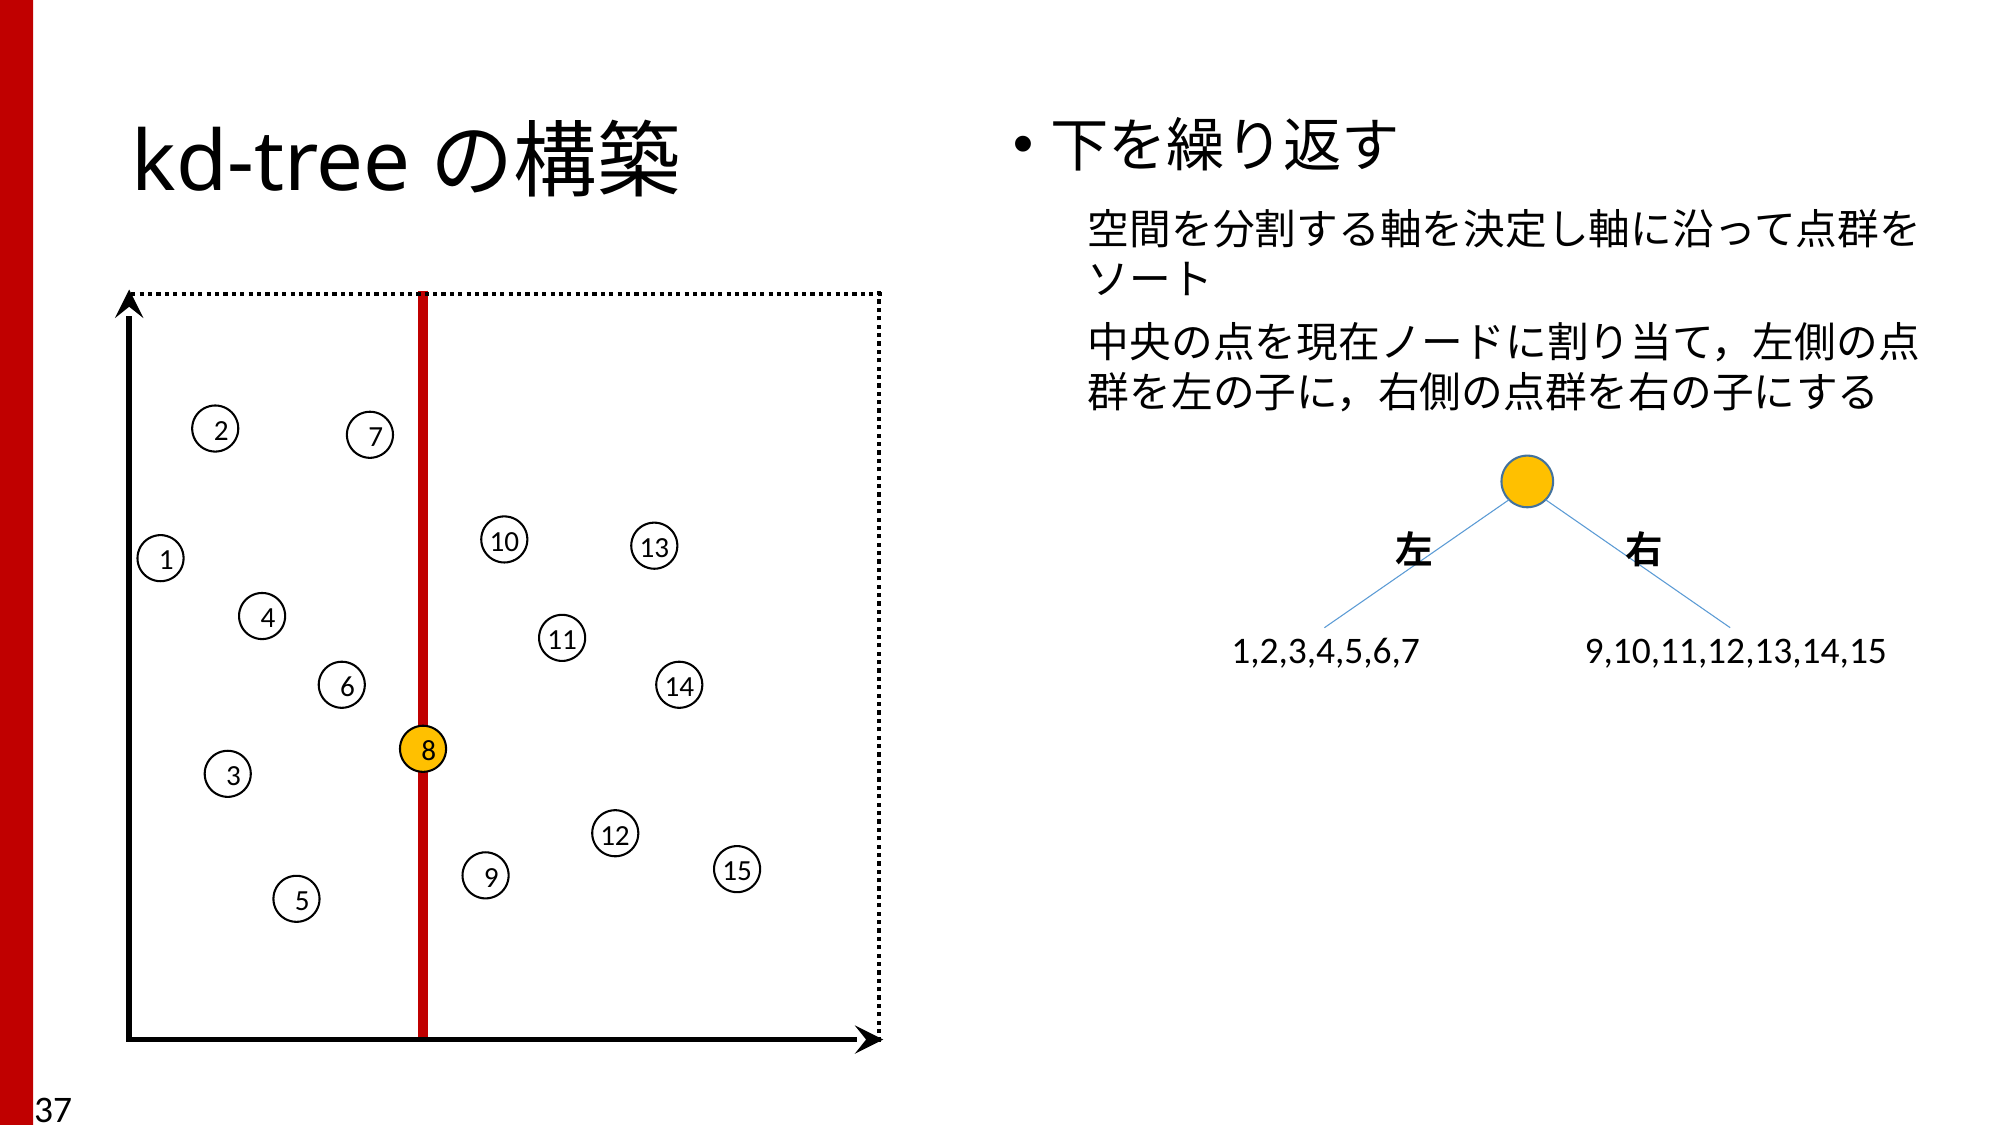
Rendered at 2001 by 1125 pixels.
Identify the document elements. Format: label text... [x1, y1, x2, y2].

list 下を繰り返す 空間を分割する軸を決定し軸に沿って点群をソート 中央の点を現在ノードに割り当て，左側の点群を左の子に，右側の点群を右の子にする [997, 100, 1944, 432]
text_box [1500, 454, 1555, 509]
text_box 11 [538, 613, 587, 662]
text_box 6 [317, 660, 366, 709]
text_box 15 [712, 845, 762, 894]
slide_number 37 [19, 1077, 470, 1125]
text_box 4 [238, 591, 287, 641]
text_box 1 [136, 534, 185, 583]
text_box 5 [272, 874, 321, 923]
text_box 8 [424, 724, 448, 773]
text_box 13 [630, 521, 679, 570]
text_box 10 [480, 515, 529, 564]
text_box 9,10,11,12,13,14,15 [1569, 618, 1903, 679]
title kd-treeの構築 [116, 103, 780, 224]
text_box 7 [345, 410, 395, 459]
text_box 9 [461, 851, 510, 900]
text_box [1545, 499, 1731, 628]
text_box 12 [591, 809, 640, 858]
text_box 2 [191, 404, 240, 453]
text_box 3 [203, 749, 252, 798]
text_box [1324, 499, 1509, 628]
text_box 8 [398, 724, 423, 773]
text_box 1,2,3,4,5,6,7 [1216, 618, 1435, 679]
text_box 14 [655, 660, 704, 709]
